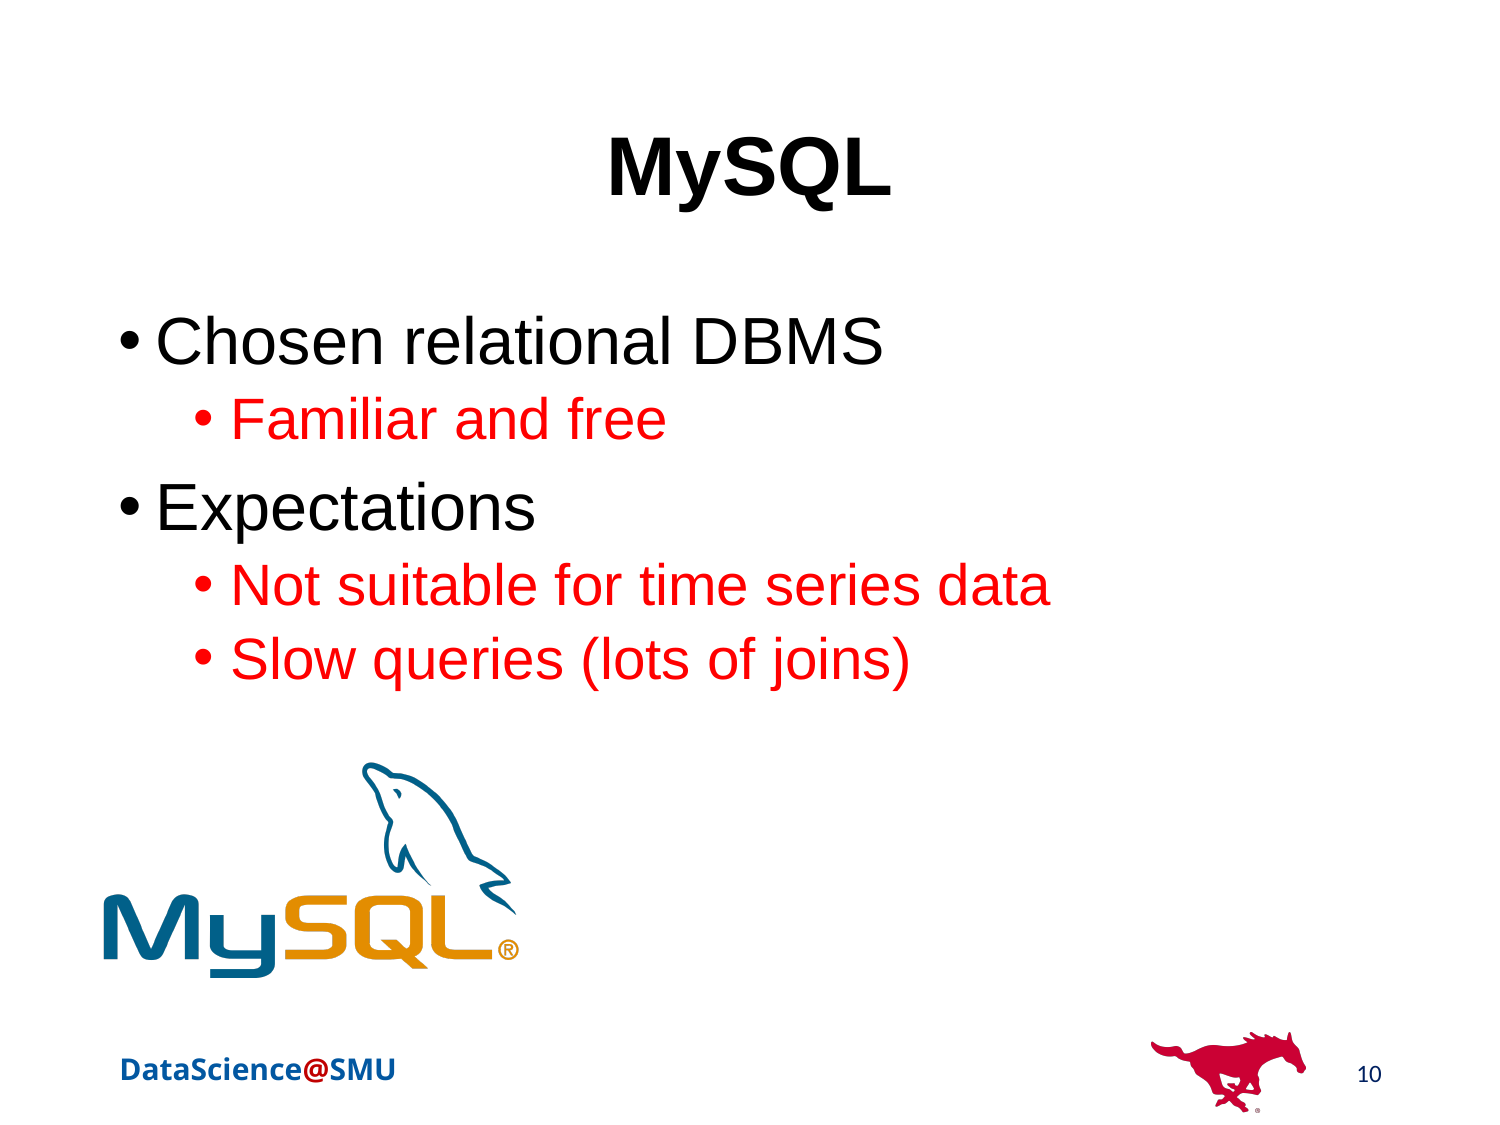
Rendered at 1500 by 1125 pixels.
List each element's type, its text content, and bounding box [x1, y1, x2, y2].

picture [103, 762, 519, 978]
list Chosen relational DBMS Familiar and free Expectations Not suitable for time series data Slow queries (lots of joins) [103, 299, 1397, 1014]
picture [1151, 1032, 1306, 1042]
picture [1151, 1103, 1306, 1113]
slide_number 10 [1059, 1042, 1397, 1103]
title MySQL [103, 59, 1397, 278]
